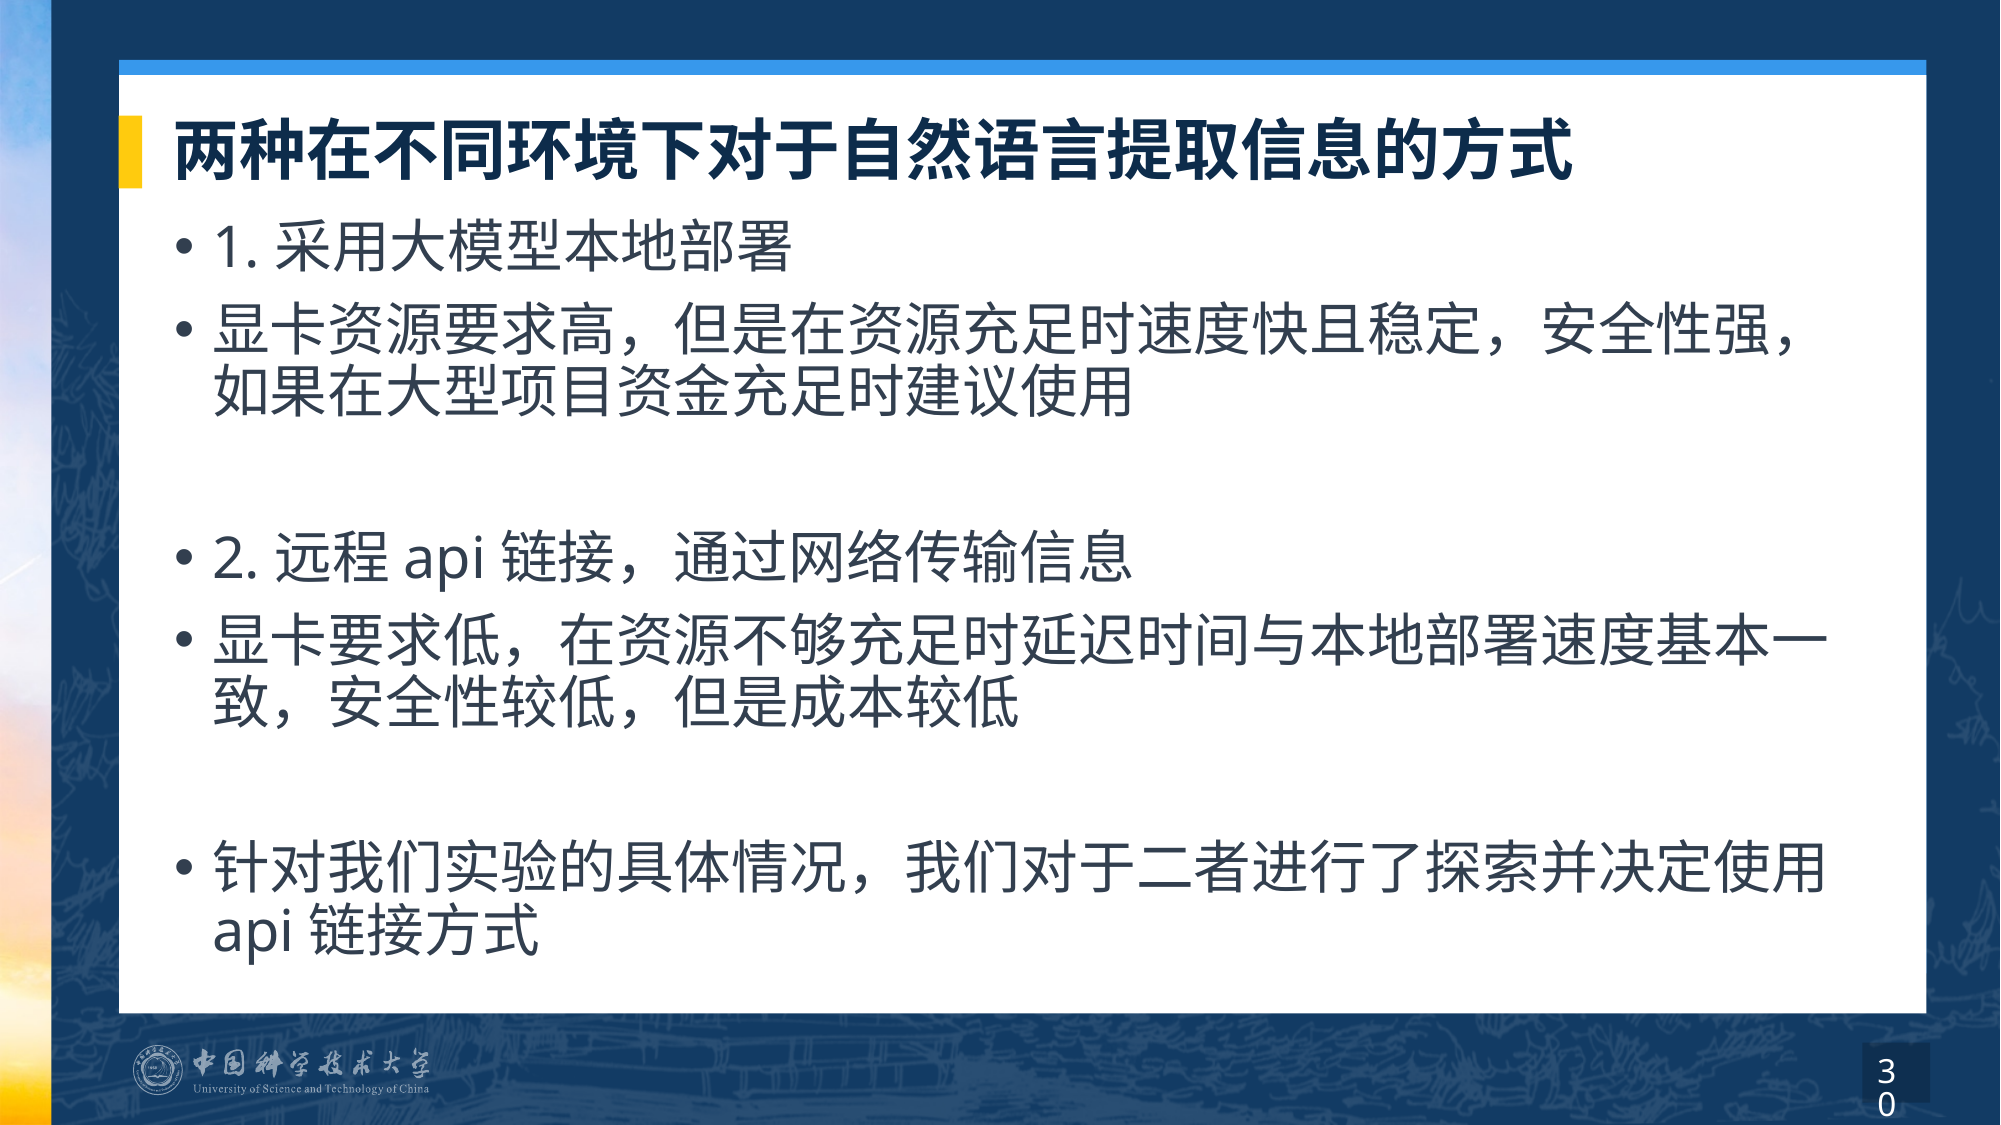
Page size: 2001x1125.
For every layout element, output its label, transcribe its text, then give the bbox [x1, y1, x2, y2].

list 1.采用大模型本地部署 显卡资源要求高，但是在资源充足时速度快且稳定，安全性强，如果在大型项目资金充足时建议使用 2.远程api链接，通过网络传输信息 显卡要求低，在资源不够充足时延迟时间与本地部署速度基本一致，安全性较低，但是成本较低 针对我们实验的具体情况，我们对于二者进行了探索并决定使用api链接方式 [159, 210, 1890, 974]
slide_number 30 [1862, 1042, 1931, 1103]
picture [0, 0, 51, 1125]
title 两种在不同环境下对于自然语言提取信息的方式 [157, 99, 1890, 207]
